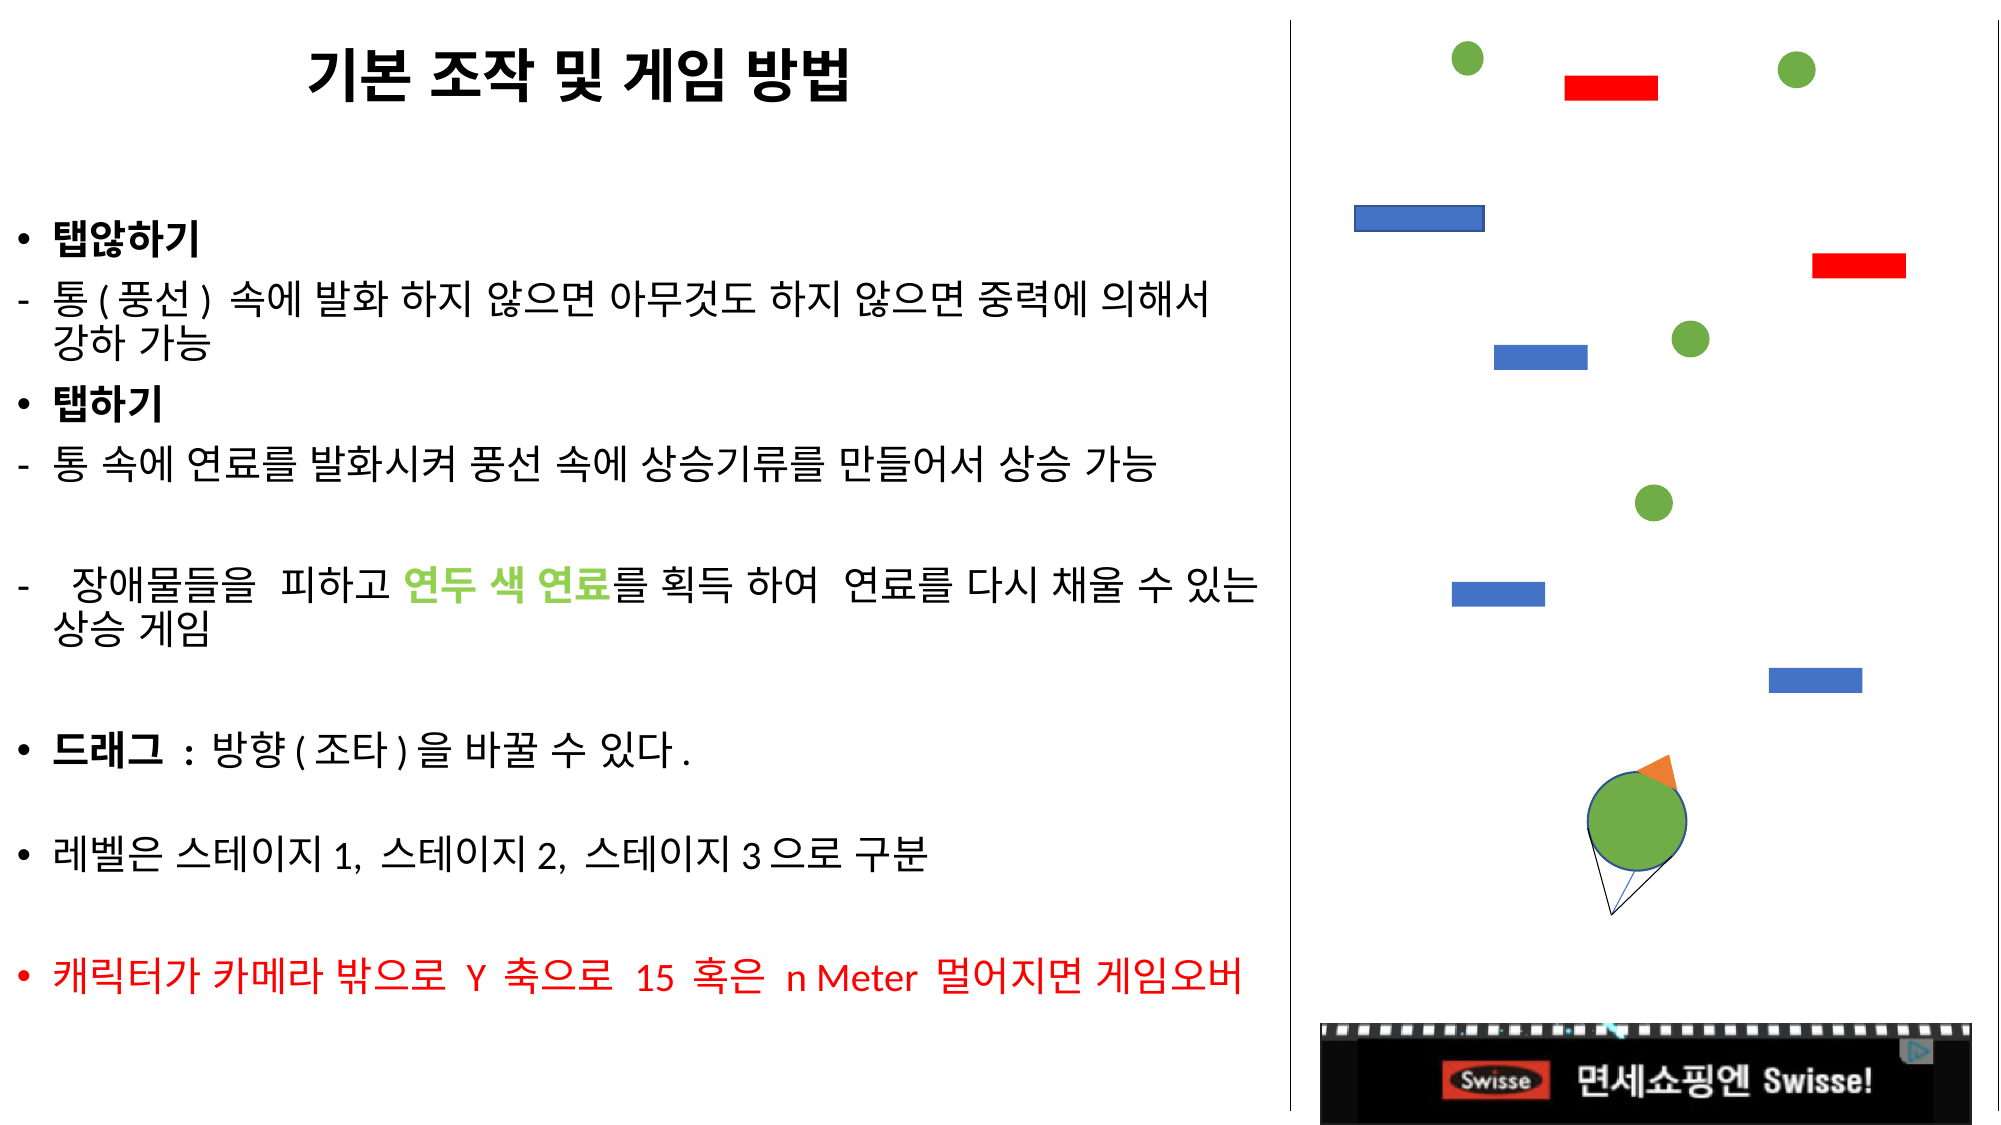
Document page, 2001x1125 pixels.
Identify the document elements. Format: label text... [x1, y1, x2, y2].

text_box [1768, 667, 1863, 694]
text_box [1451, 581, 1546, 608]
text_box [1811, 252, 1907, 279]
text_box [1564, 75, 1659, 102]
title 기본 조작 및 게임 방법 [0, 0, 1334, 159]
text_box [1354, 205, 1485, 232]
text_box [1587, 828, 1612, 916]
text_box [1633, 483, 1674, 523]
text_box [1611, 856, 1672, 916]
text_box [1776, 50, 1817, 90]
text_box [1586, 771, 1688, 858]
text_box [1450, 40, 1485, 77]
picture [1320, 1023, 1972, 1125]
text_box [1493, 344, 1589, 371]
text_box 탭않하기 통(풍선) 속에 발화 하지 않으면 아무것도 하지 않으면 중력에 의해서 강하 가능 탭하기 통 속에 연료를 발화시켜 풍선 속에 상승기류를 만들어서 상승 가능 장애물들을 피하고 연두 색 연료를 획득 하여 연료를 다시 채울 수 있는 상승 게임 드래그 : 방향(조타)을 바꿀 수 있다. 레벨은 스테이지1, 스테이지2, 스테이지3으로 구분 캐릭터가 카메라 밖으로 Y 축으로 15 혹은 n Meter 멀어지면 게임오버 [1, 159, 1290, 1017]
text_box [1670, 319, 1711, 359]
text_box [1633, 752, 1679, 793]
